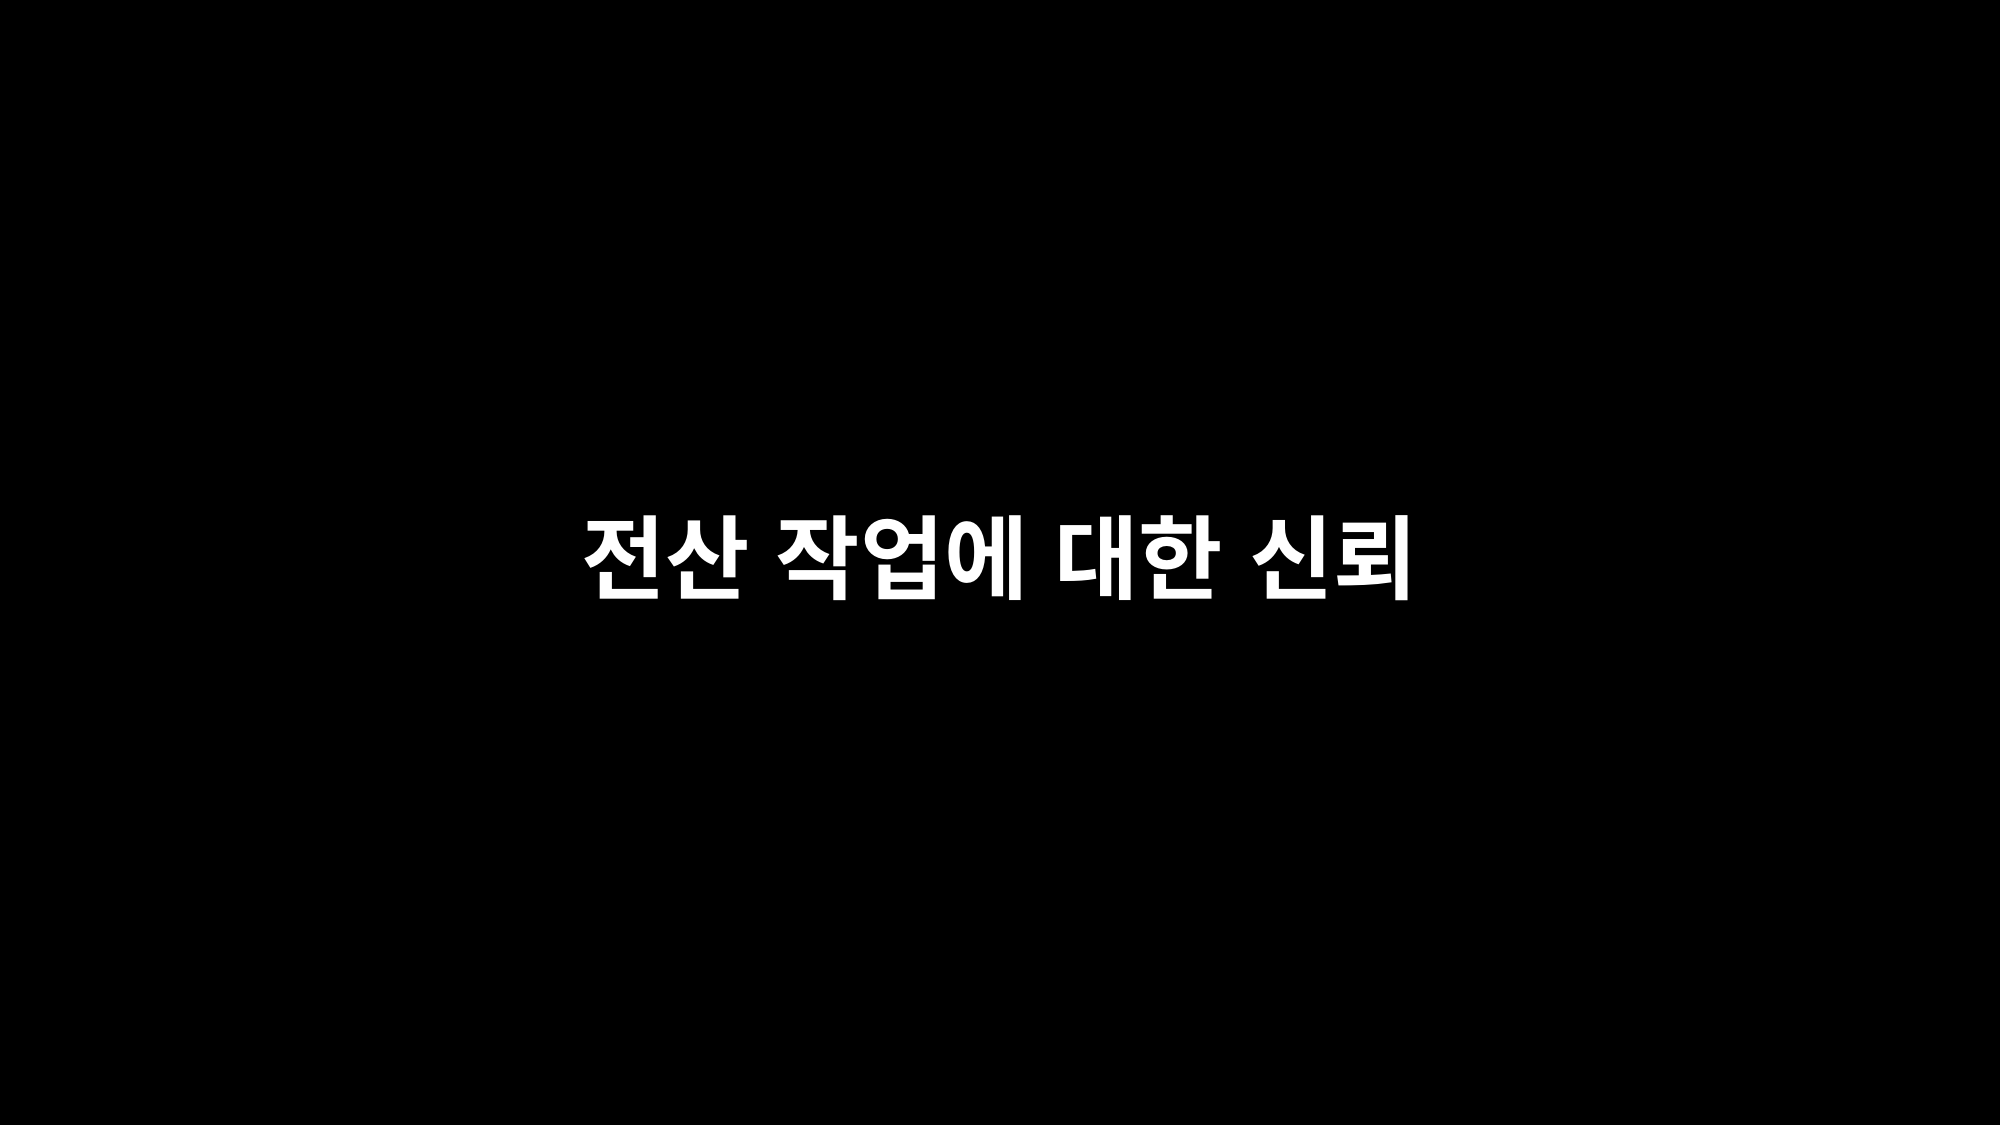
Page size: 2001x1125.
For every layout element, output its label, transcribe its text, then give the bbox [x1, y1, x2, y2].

title 전산 작업에 대한 신뢰 [137, 453, 1863, 672]
